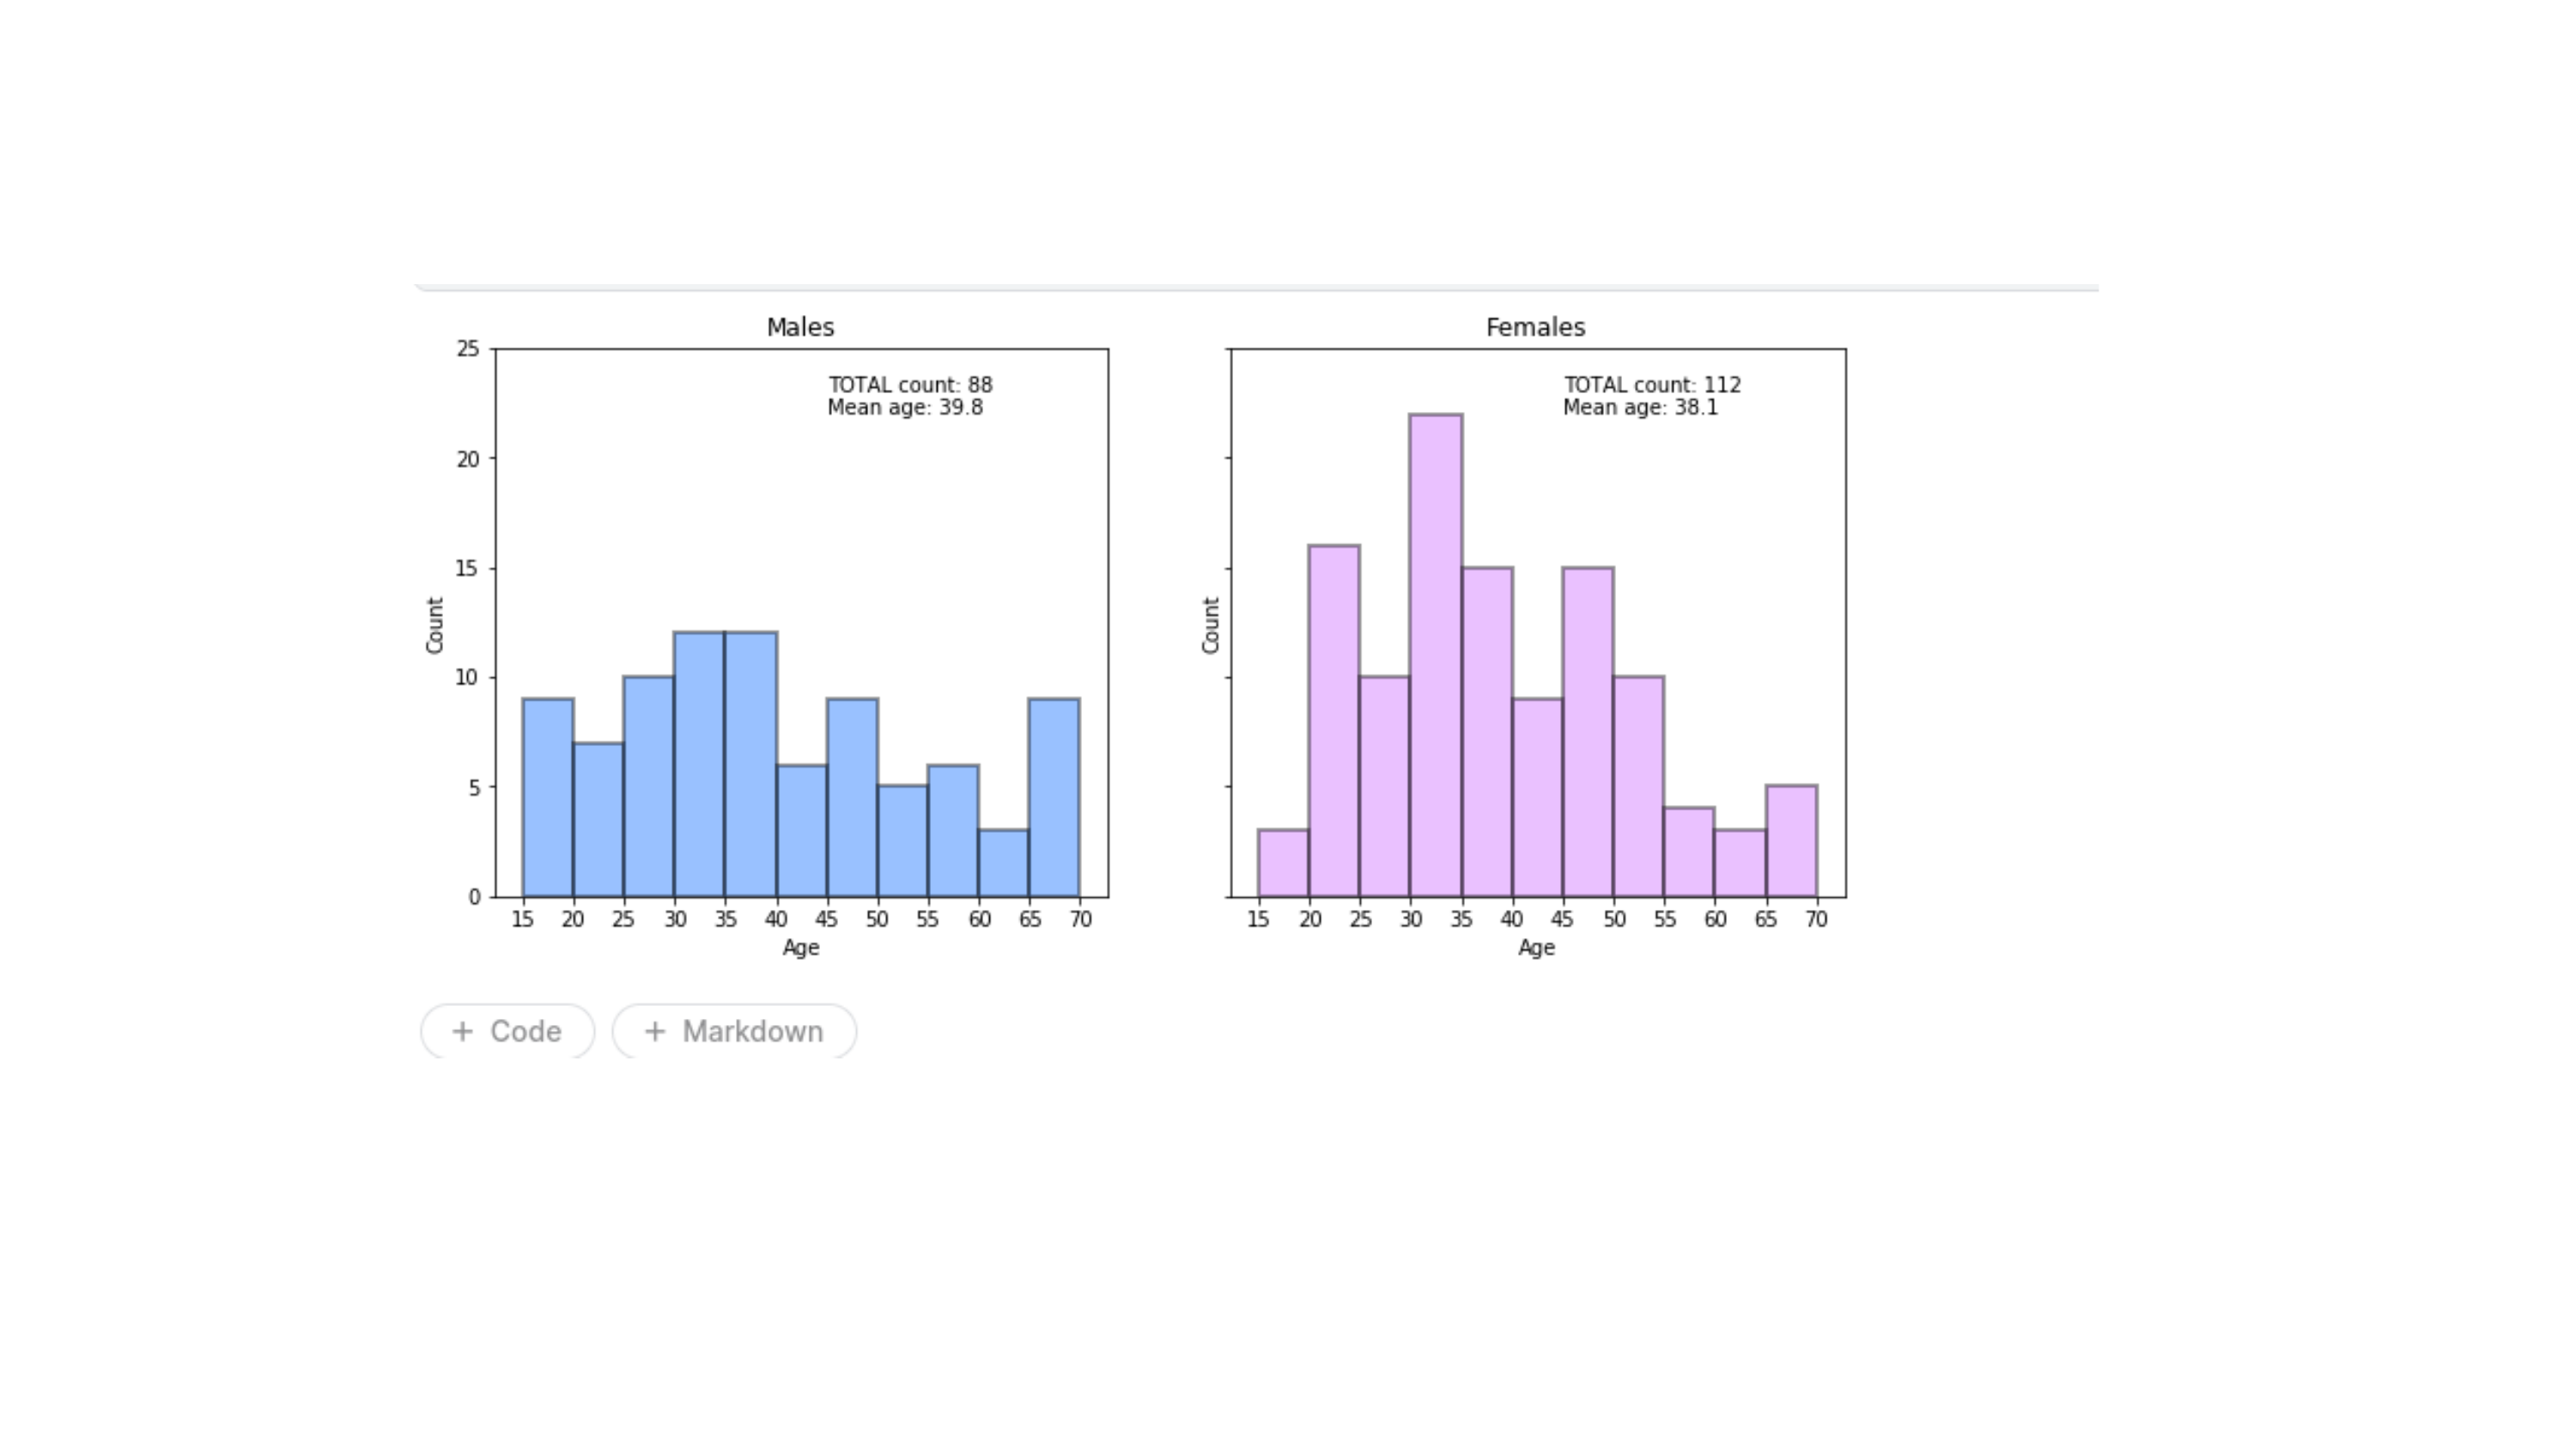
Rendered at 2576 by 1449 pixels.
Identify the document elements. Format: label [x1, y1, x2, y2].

picture [362, 284, 2099, 1058]
